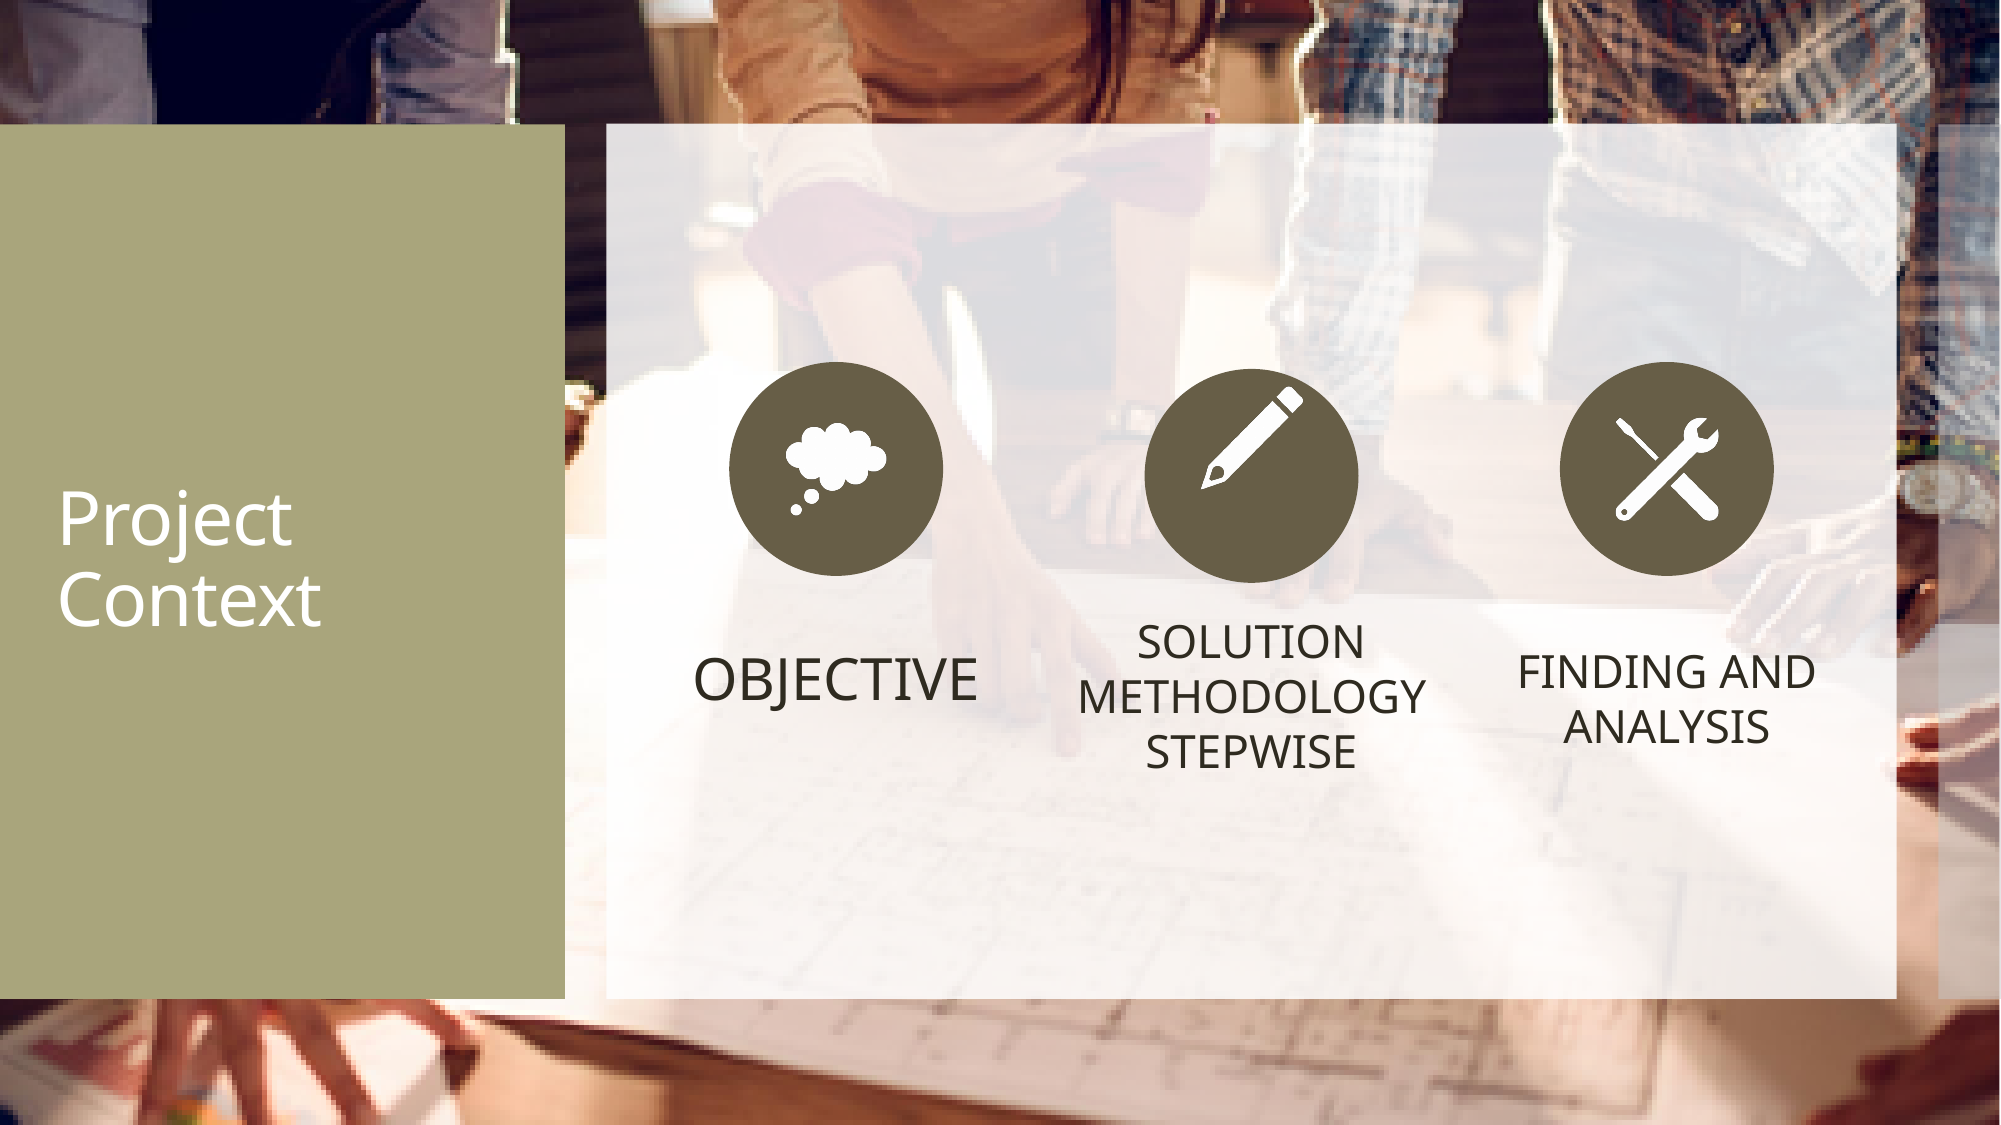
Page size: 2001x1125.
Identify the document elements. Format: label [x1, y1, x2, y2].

list [651, 158, 1852, 964]
picture [0, 0, 2000, 1125]
